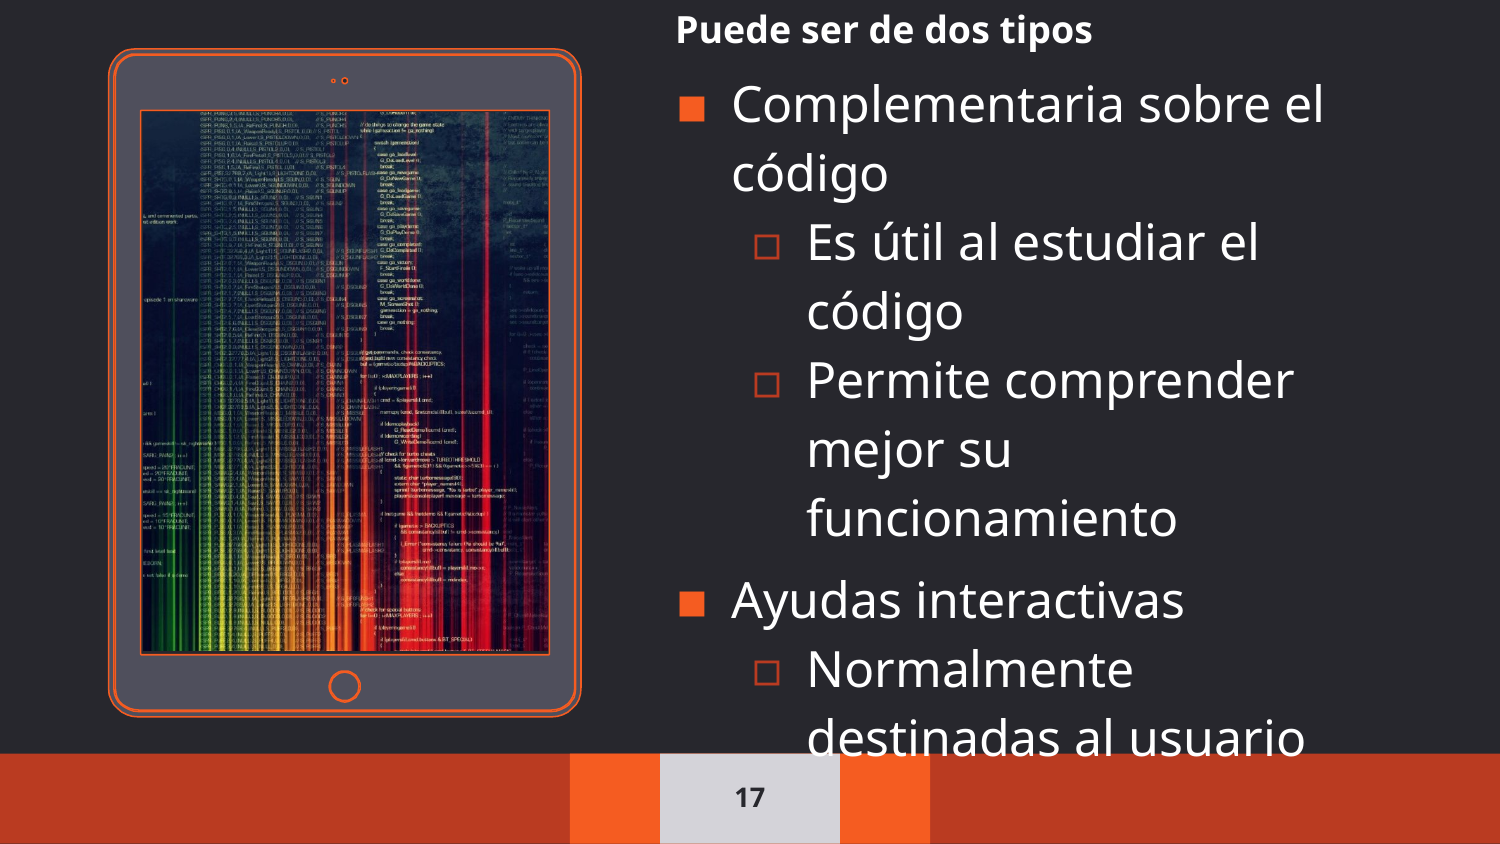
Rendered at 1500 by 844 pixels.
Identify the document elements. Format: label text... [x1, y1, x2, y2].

list Puede ser de dos tipos Complementaria sobre el código Es útil al estudiar el código Permite comprender mejor su funcionamiento Ayudas interactivas Normalmente destinadas al usuario [660, 6, 1398, 760]
text_box [108, 48, 581, 717]
slide_number 17 [660, 760, 840, 844]
picture [143, 112, 548, 651]
